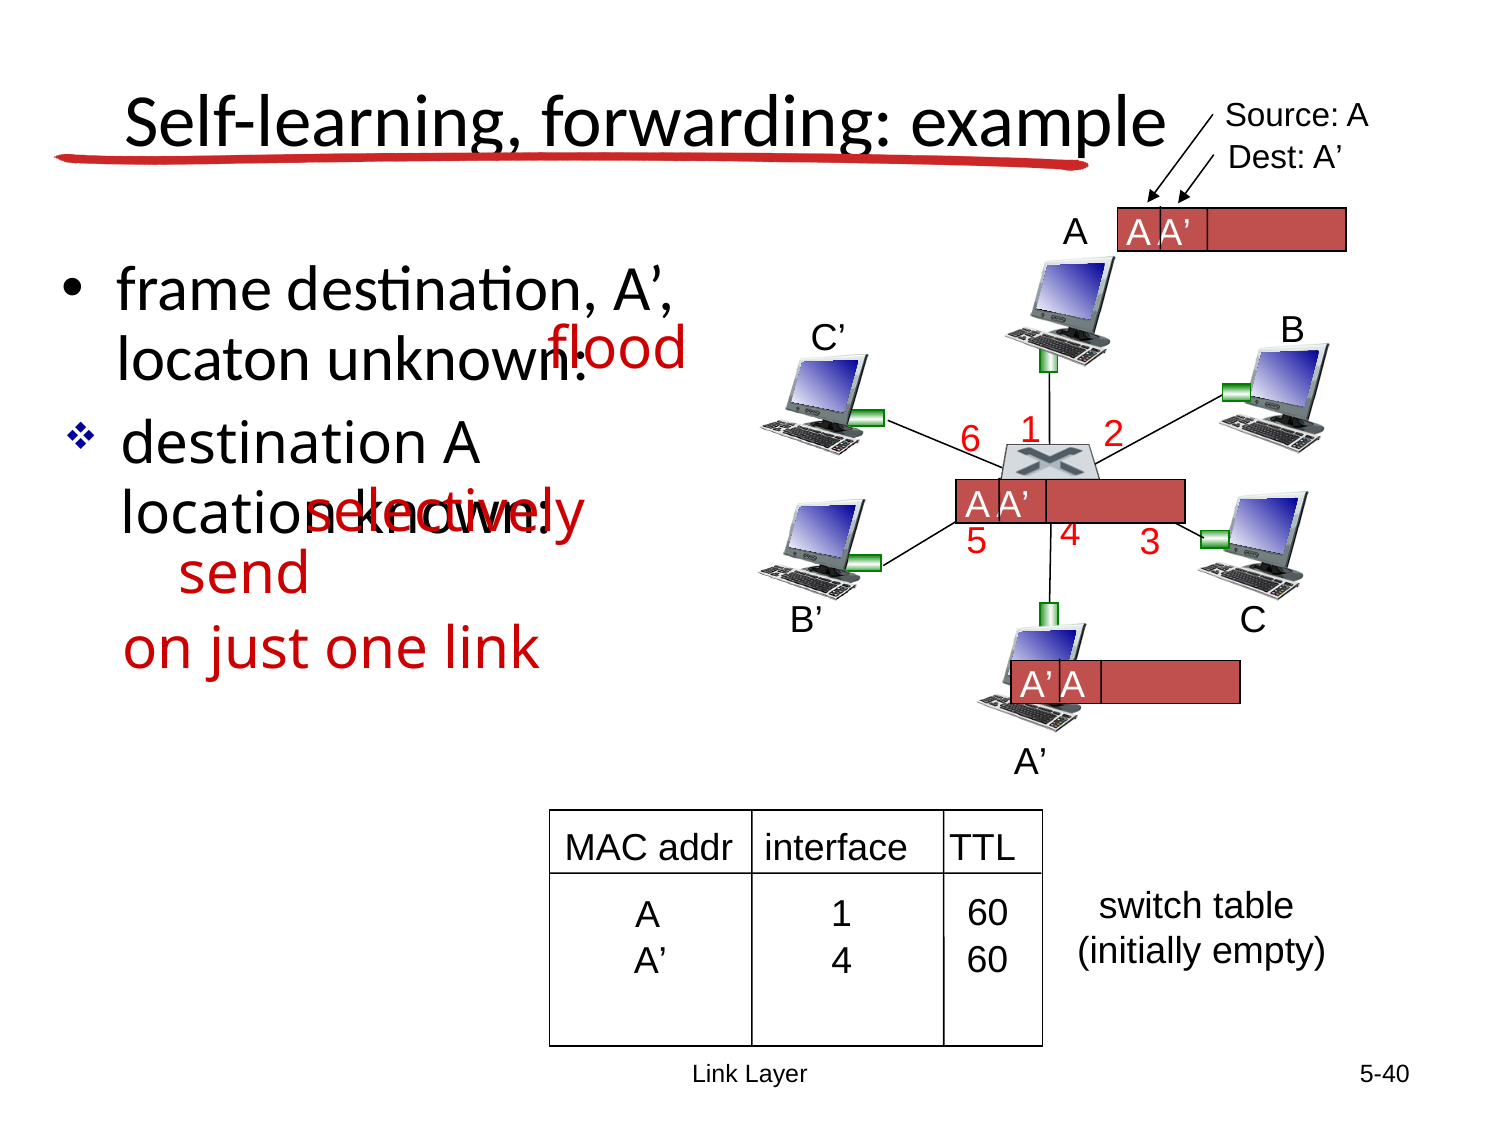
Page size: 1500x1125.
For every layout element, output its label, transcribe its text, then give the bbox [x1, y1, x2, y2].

text_box selectively send on just one link [108, 473, 720, 561]
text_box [1111, 200, 1347, 262]
footer Link Layer [512, 1042, 988, 1103]
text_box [547, 809, 1043, 1048]
text_box destination A location known: [49, 397, 713, 553]
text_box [1147, 85, 1386, 204]
picture [50, 147, 1101, 177]
text_box flood [532, 303, 704, 388]
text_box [618, 880, 1025, 928]
text_box switch table (initially empty) [1062, 873, 1342, 979]
slide_number 5-40 [1074, 1042, 1425, 1103]
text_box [950, 472, 1186, 534]
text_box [1005, 652, 1241, 715]
title Self-learning, forwarding: example [30, 23, 1263, 211]
list frame destination, A’, locaton unknown: [46, 247, 711, 403]
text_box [730, 199, 1332, 791]
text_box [617, 927, 1024, 990]
